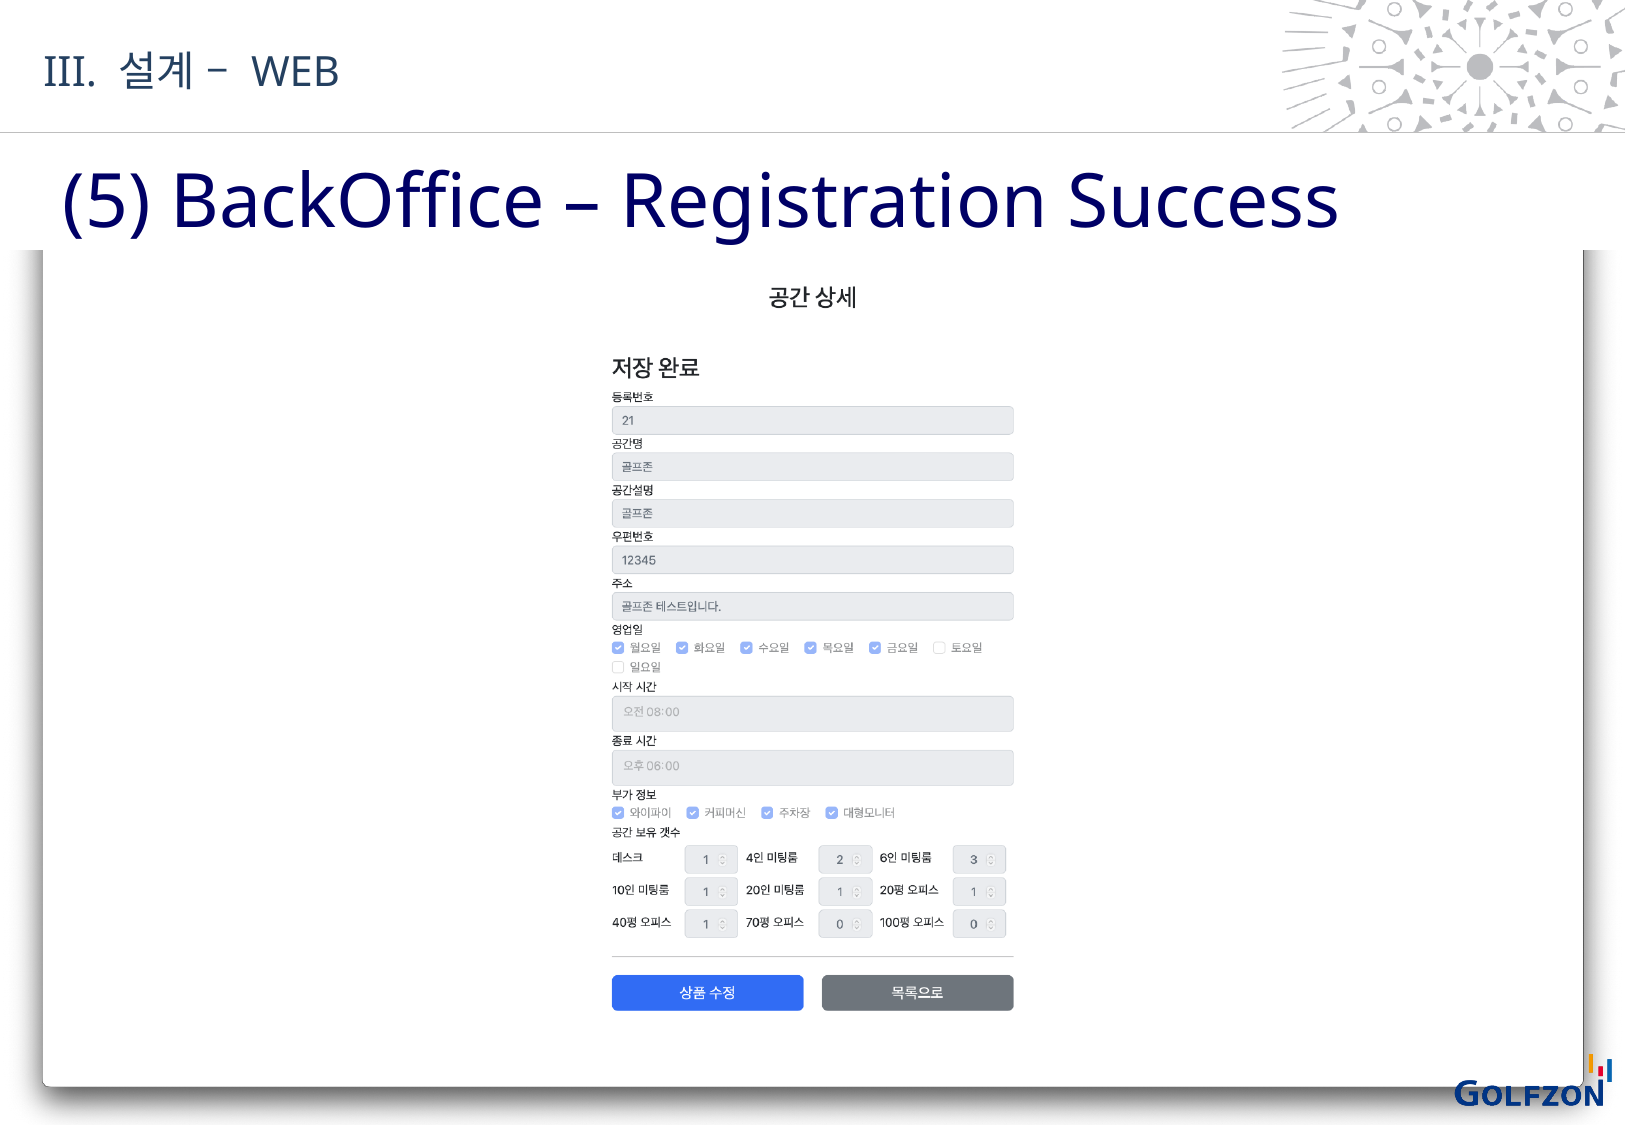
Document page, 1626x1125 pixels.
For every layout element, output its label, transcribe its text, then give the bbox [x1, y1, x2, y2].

picture [1281, 0, 1625, 132]
picture [0, 249, 1625, 1125]
text_box (5) BackOffice – Registration Success [41, 149, 1563, 243]
text_box III. 설계 – WEB [41, 42, 863, 95]
